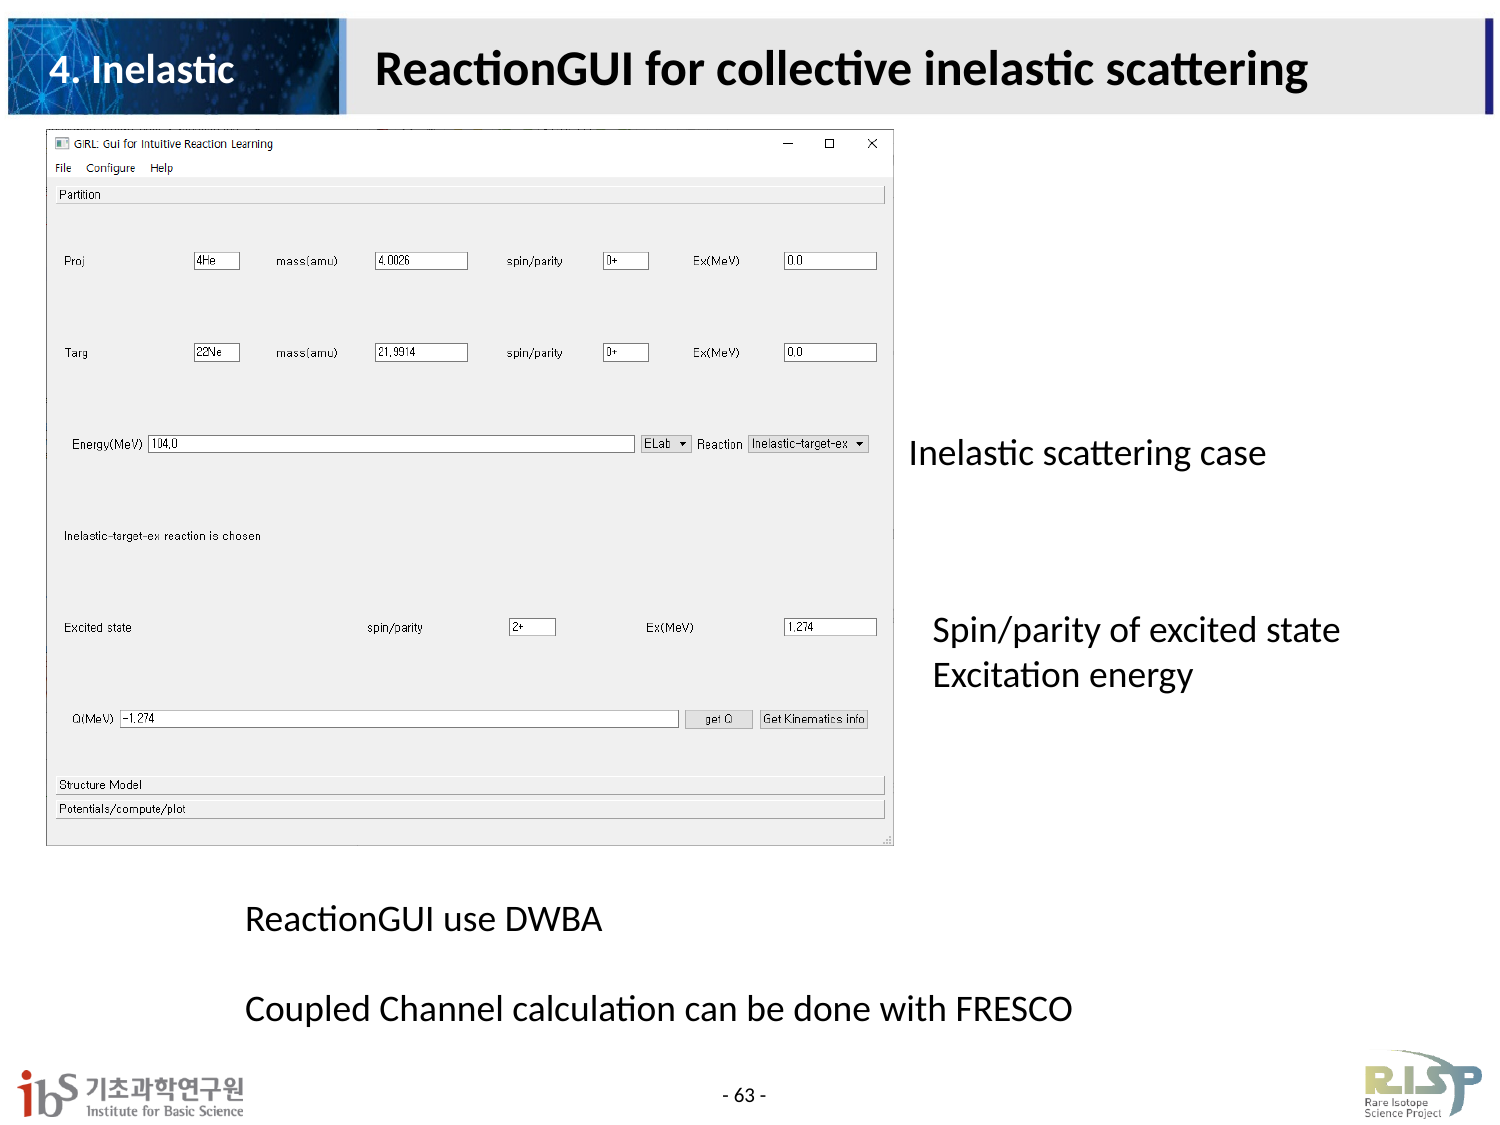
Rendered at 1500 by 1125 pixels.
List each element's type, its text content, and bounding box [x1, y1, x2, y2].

text_box Inelastic scattering case [894, 420, 1282, 481]
text_box Spin/parity of excited state Excitation energy [917, 597, 1357, 703]
text_box ReactionGUI use DWBA Coupled Channel calculation can be done with FRESCO [230, 886, 1117, 1037]
picture [2, 10, 1500, 846]
picture [1364, 1049, 1482, 1119]
picture [17, 1070, 243, 1117]
